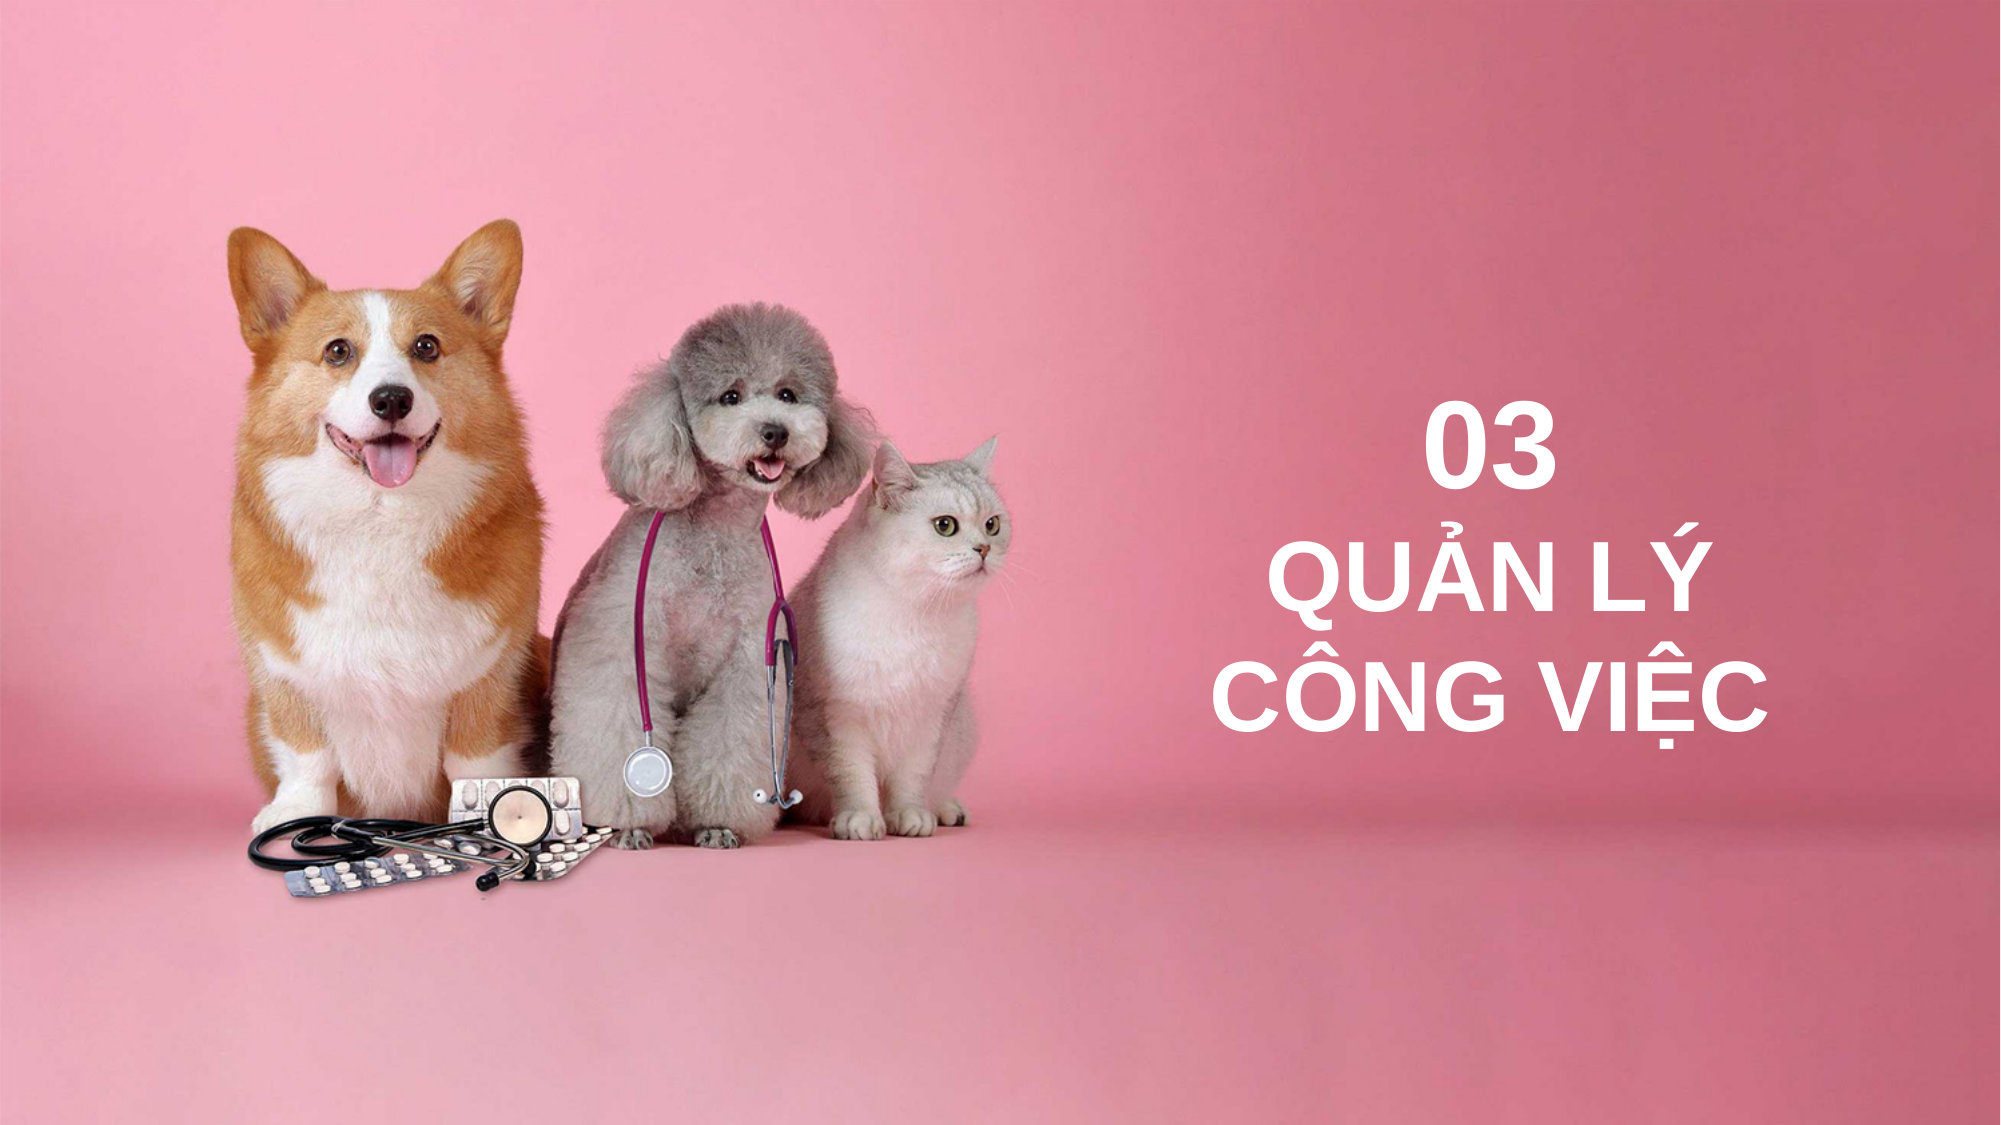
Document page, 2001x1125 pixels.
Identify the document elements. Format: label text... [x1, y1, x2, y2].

text_box 03 [1382, 356, 1600, 522]
text_box QUẢN LÝ CÔNG VIỆC [1089, 503, 1893, 759]
picture [0, 0, 2001, 1125]
